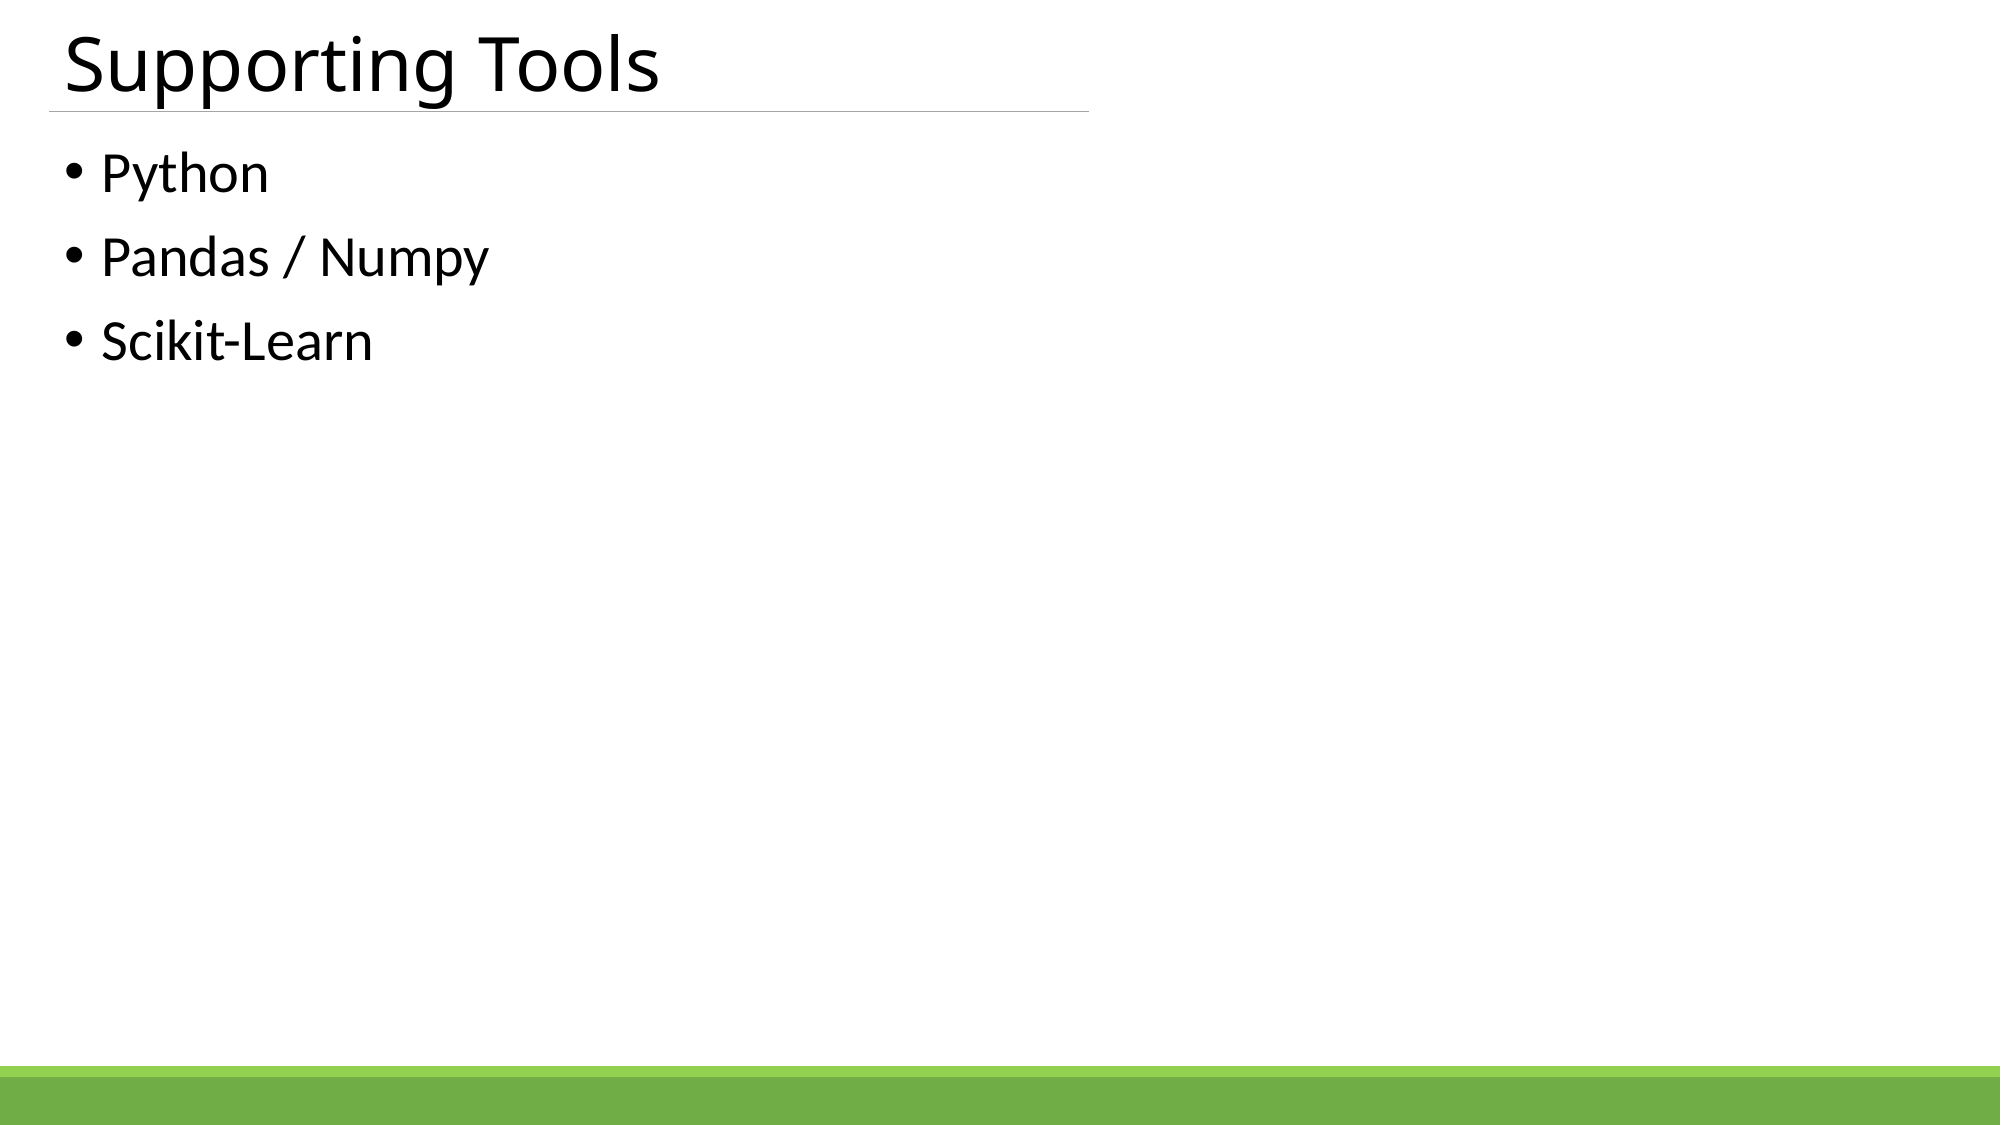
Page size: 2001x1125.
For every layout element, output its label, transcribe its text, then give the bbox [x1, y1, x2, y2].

title Supporting Tools [49, 22, 1960, 112]
list Python Pandas / Numpy Scikit-Learn [49, 135, 1960, 1014]
